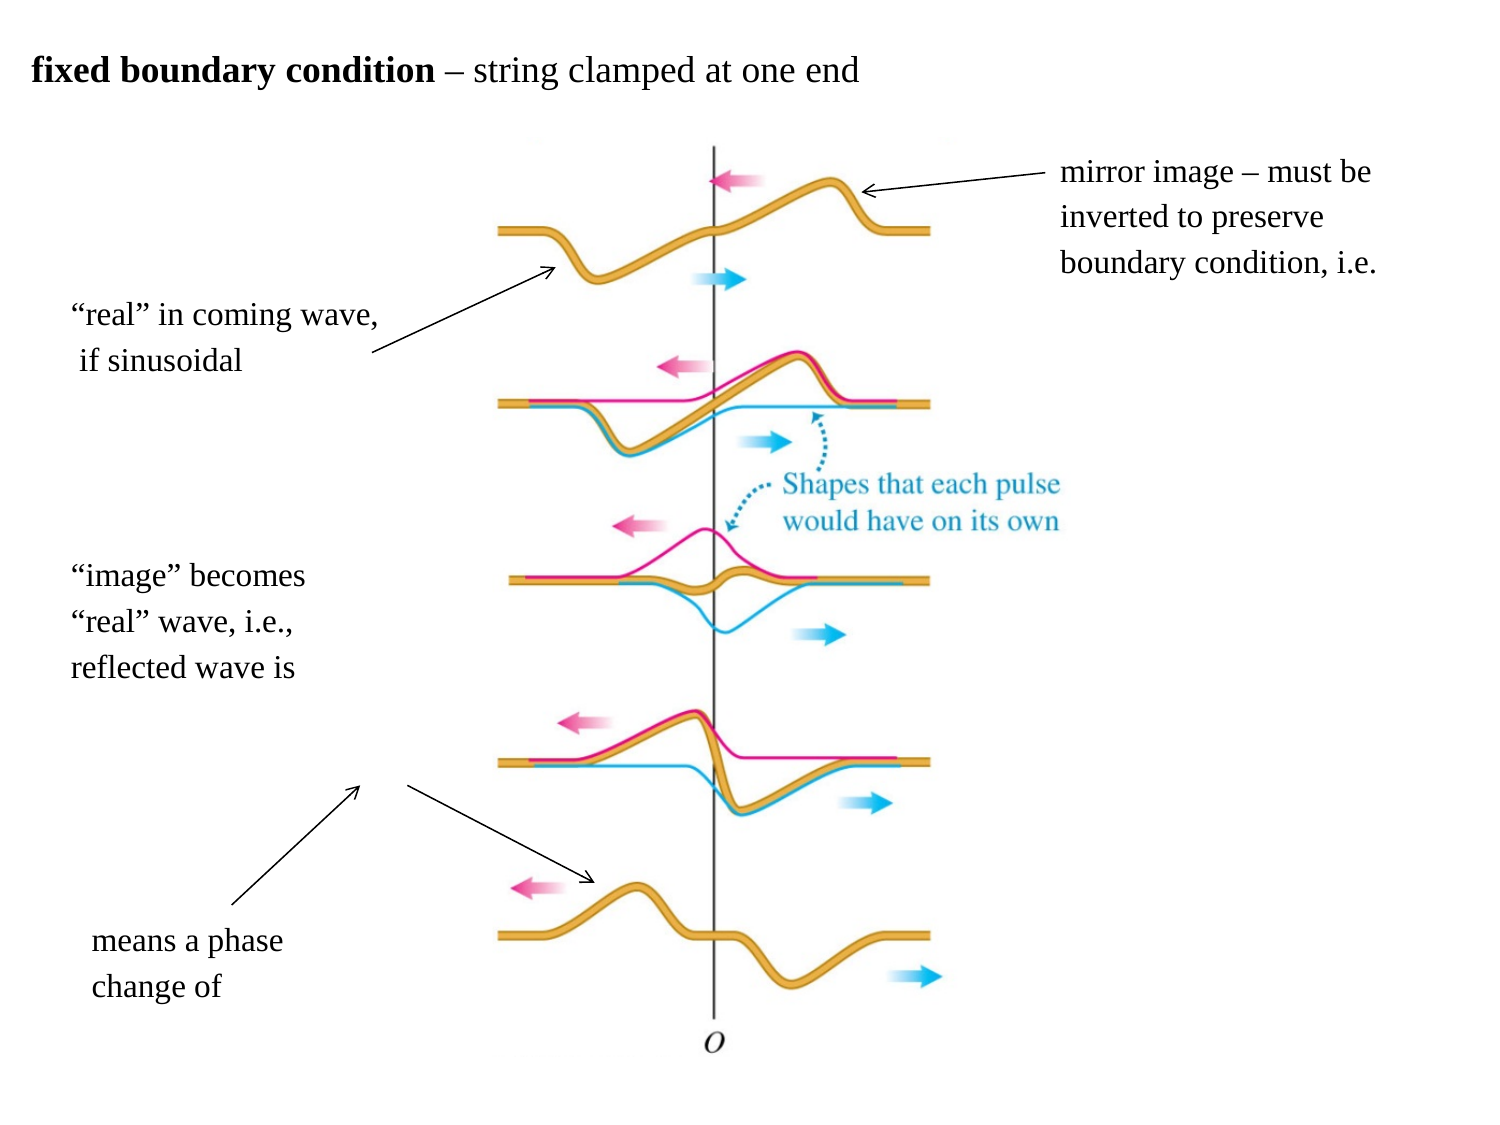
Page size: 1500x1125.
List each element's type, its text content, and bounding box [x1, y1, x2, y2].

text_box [231, 785, 361, 906]
text_box fixed boundary condition – string clamped at one end [16, 30, 998, 102]
picture [492, 136, 1072, 1057]
text_box [146, 160, 487, 809]
text_box [1077, 160, 1141, 809]
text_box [861, 172, 1046, 193]
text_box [371, 266, 556, 353]
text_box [407, 785, 595, 884]
